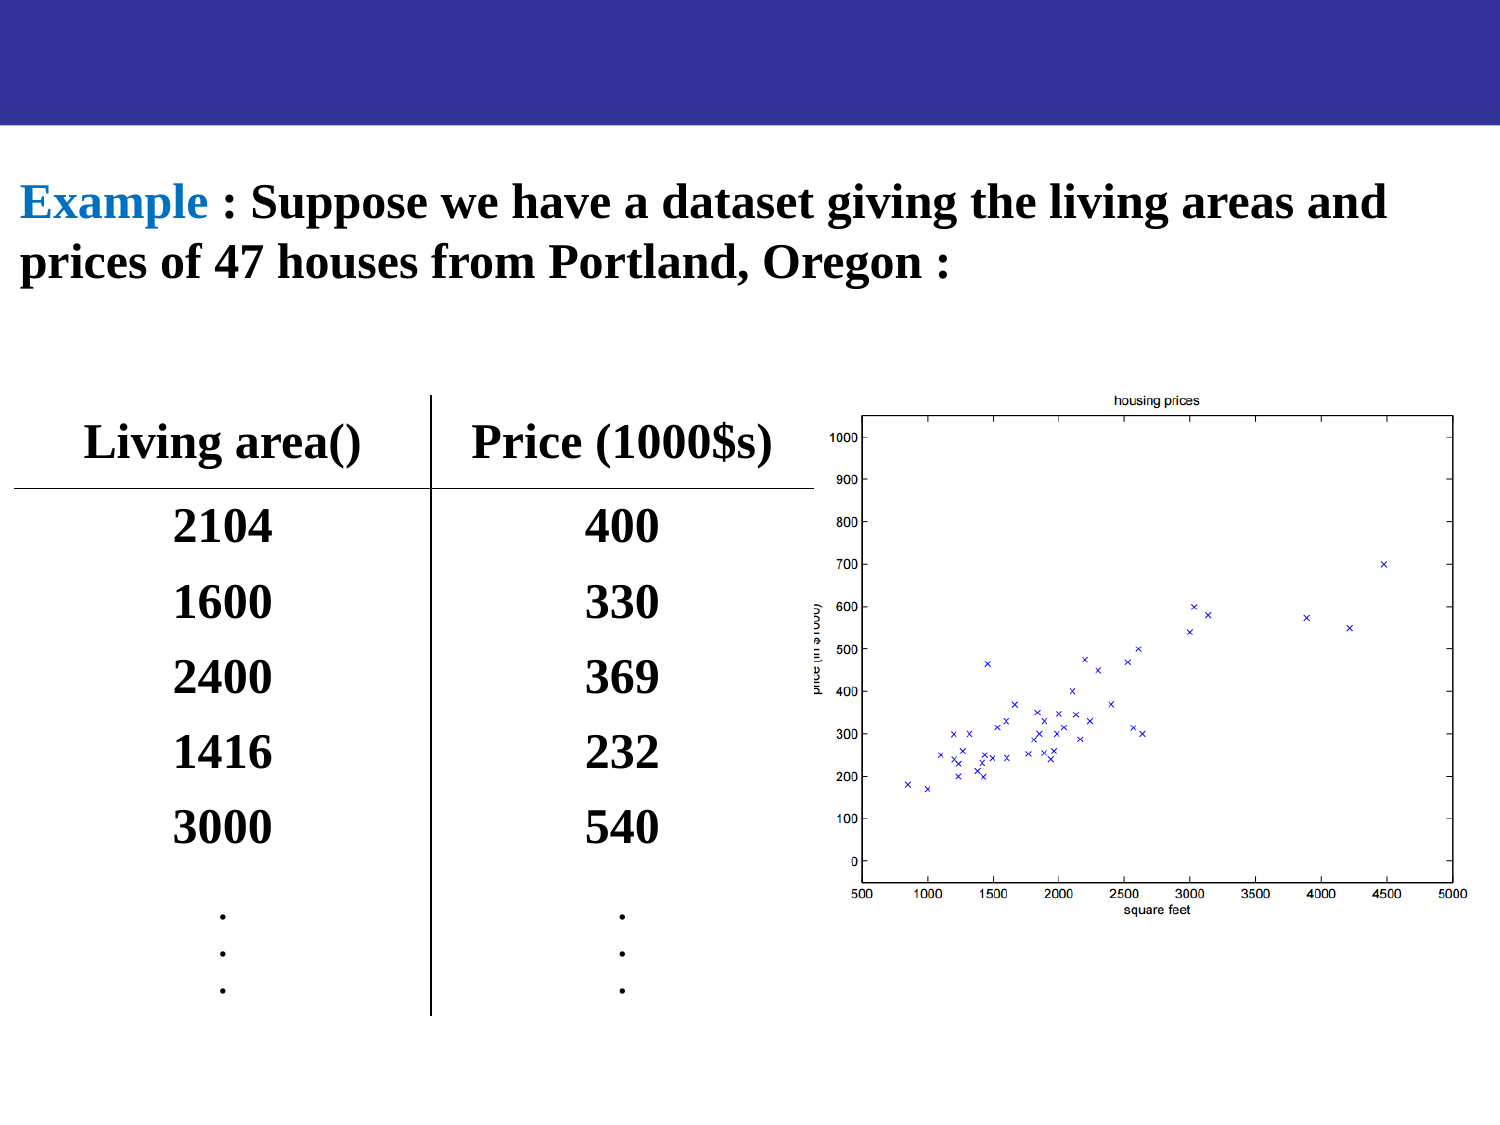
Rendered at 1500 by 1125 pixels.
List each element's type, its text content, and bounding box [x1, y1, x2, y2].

picture [749, 385, 1495, 924]
text_box Example : Suppose we have a dataset giving the living areas and prices of 47 houses from Portland, Oregon : [5, 160, 1406, 296]
